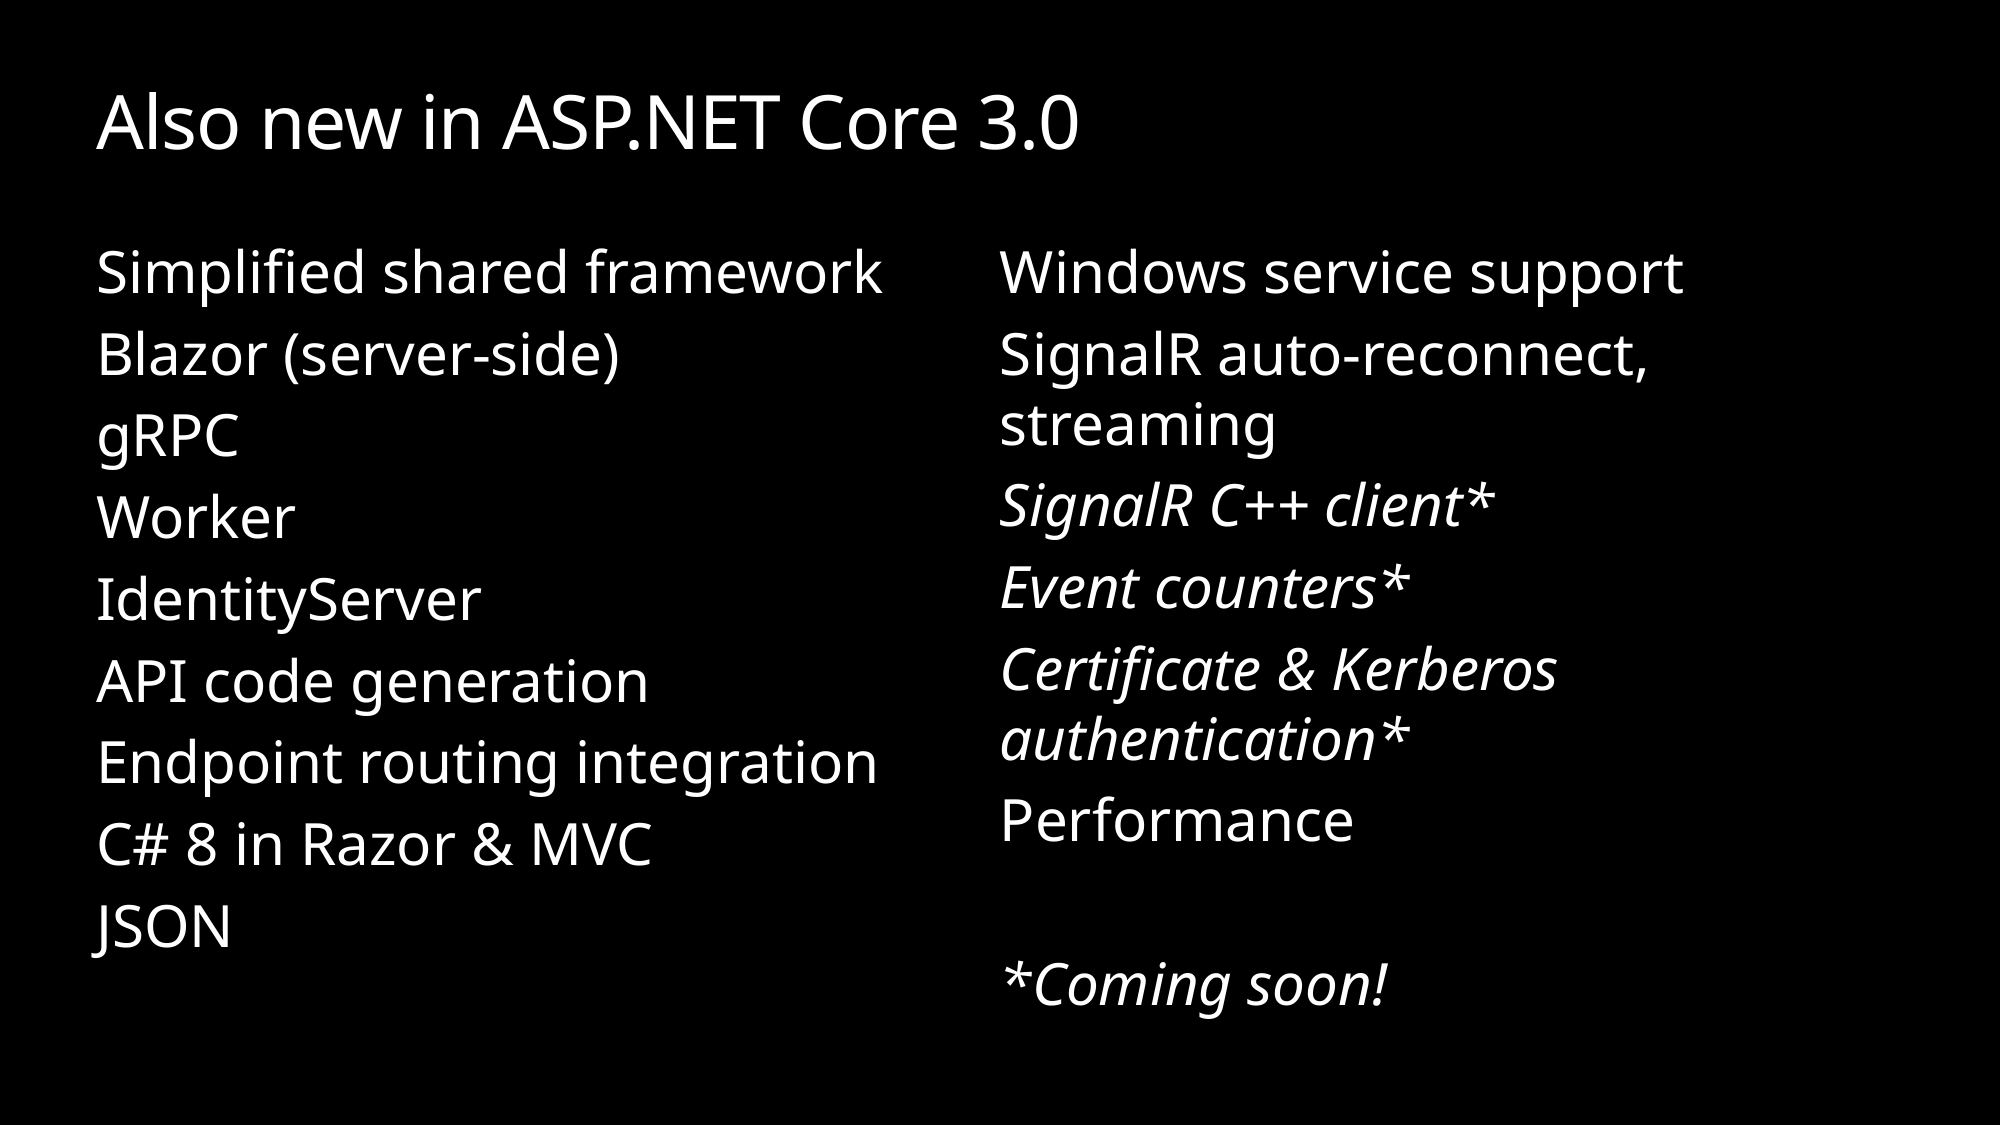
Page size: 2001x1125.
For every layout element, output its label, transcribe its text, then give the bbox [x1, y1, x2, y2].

list Simplified shared framework Blazor (server-side) gRPC Worker IdentityServer API code generation Endpoint routing integration C# 8 in Razor & MVC JSON Windows service support SignalR auto-reconnect, streaming SignalR C++ client* Event counters* Certificate & Kerberos authentication* Performance *Coming soon! [96, 235, 1904, 614]
title Also new in ASP.NET Core 3.0 [96, 75, 1904, 166]
